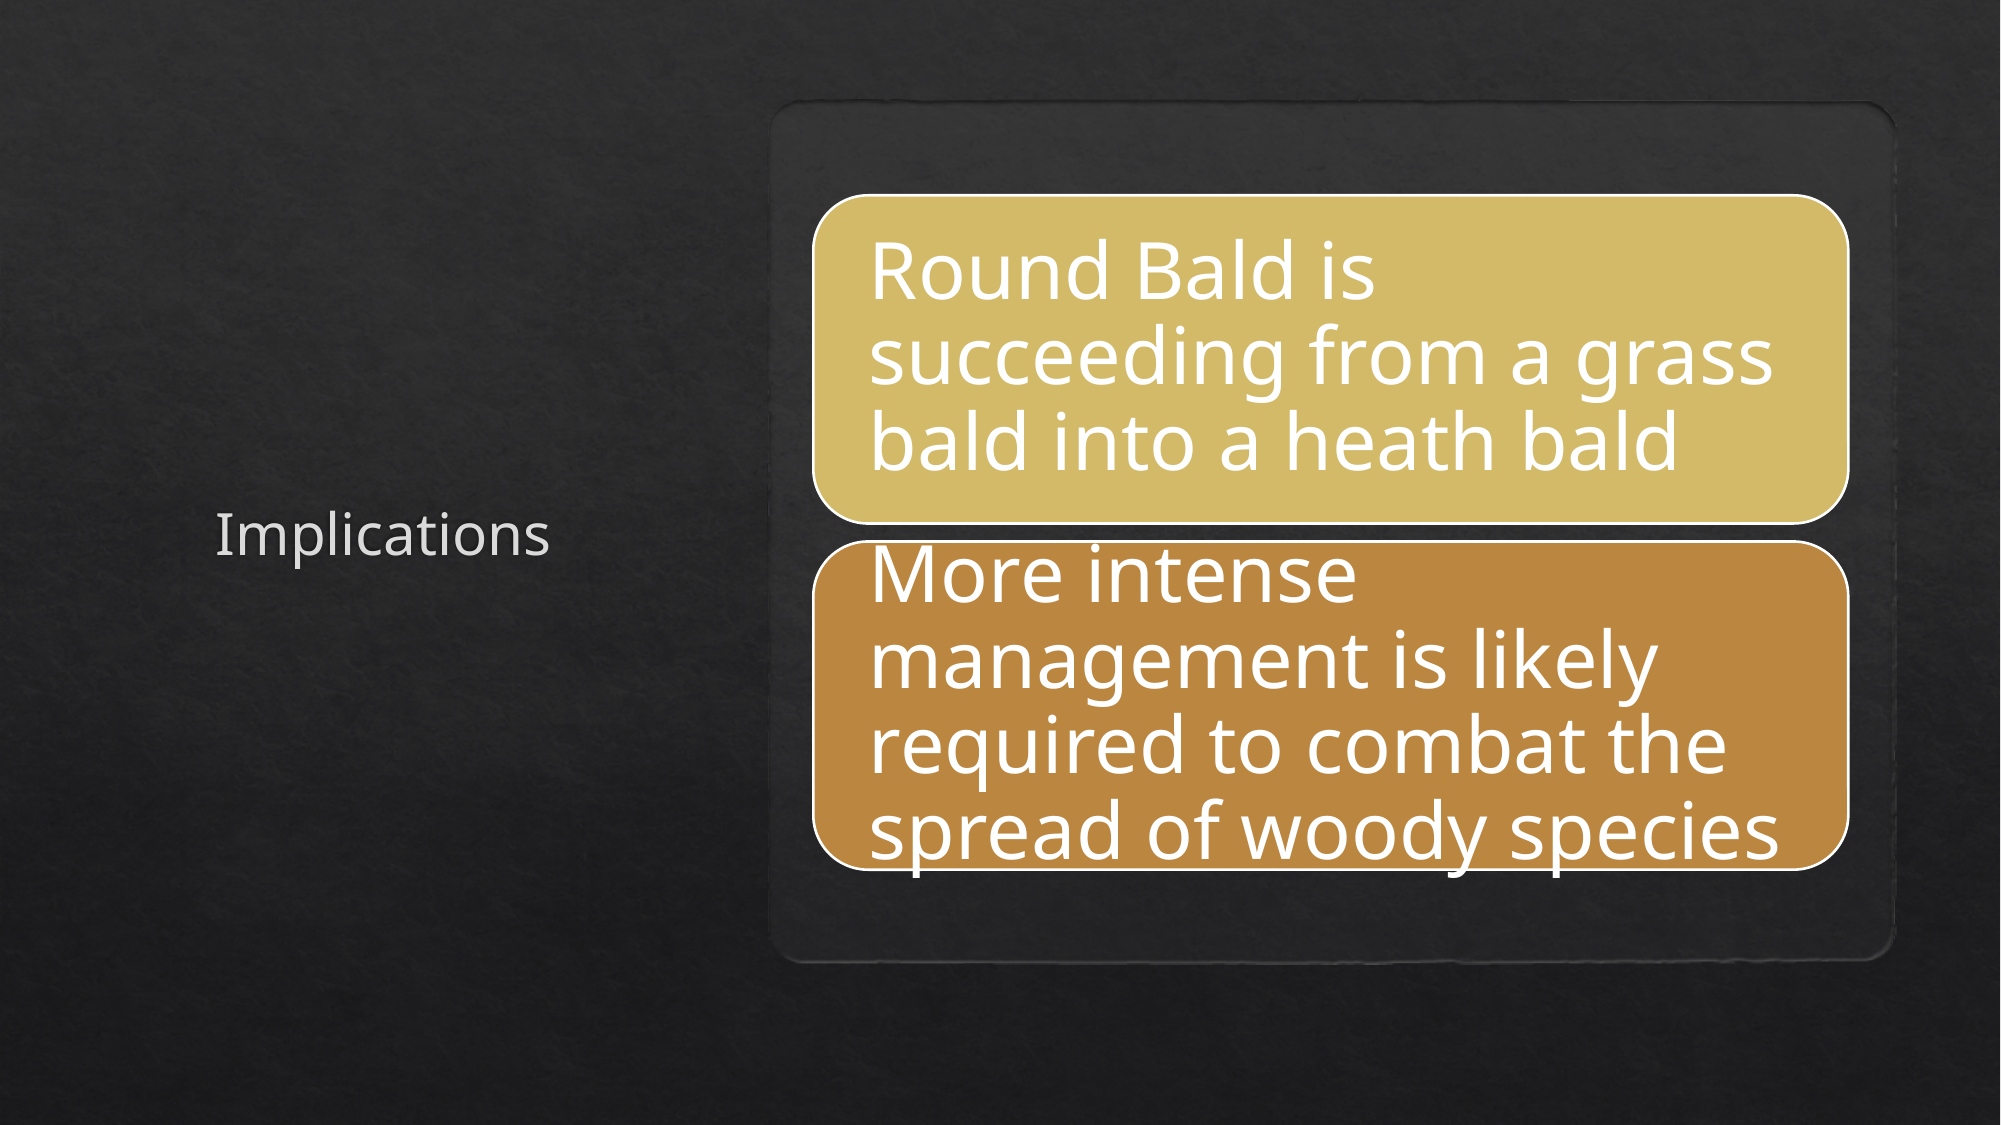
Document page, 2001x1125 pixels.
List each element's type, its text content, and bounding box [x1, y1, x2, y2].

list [813, 145, 1849, 920]
title Implications [103, 99, 664, 966]
picture [767, 99, 1899, 966]
